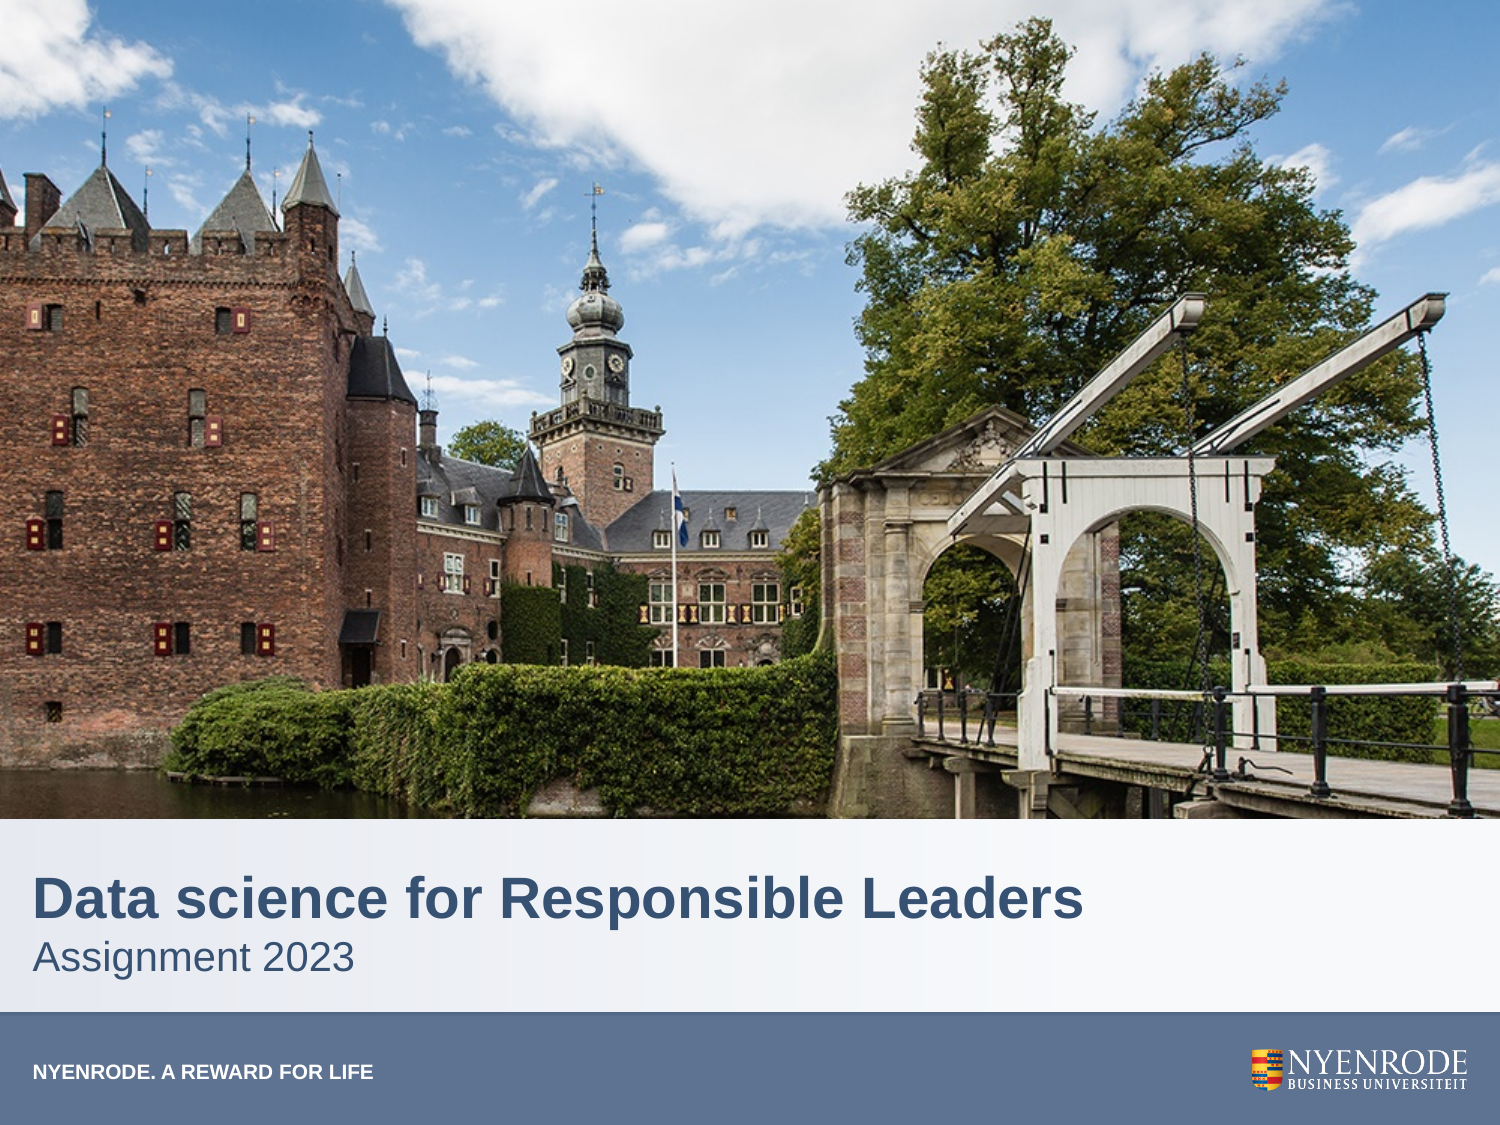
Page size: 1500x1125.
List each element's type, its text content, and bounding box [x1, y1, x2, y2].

picture [0, 0, 1500, 820]
picture [1247, 1044, 1471, 1094]
title Data science for Responsible Leaders [17, 852, 1462, 928]
subtitle Assignment 2023 [17, 928, 1462, 976]
